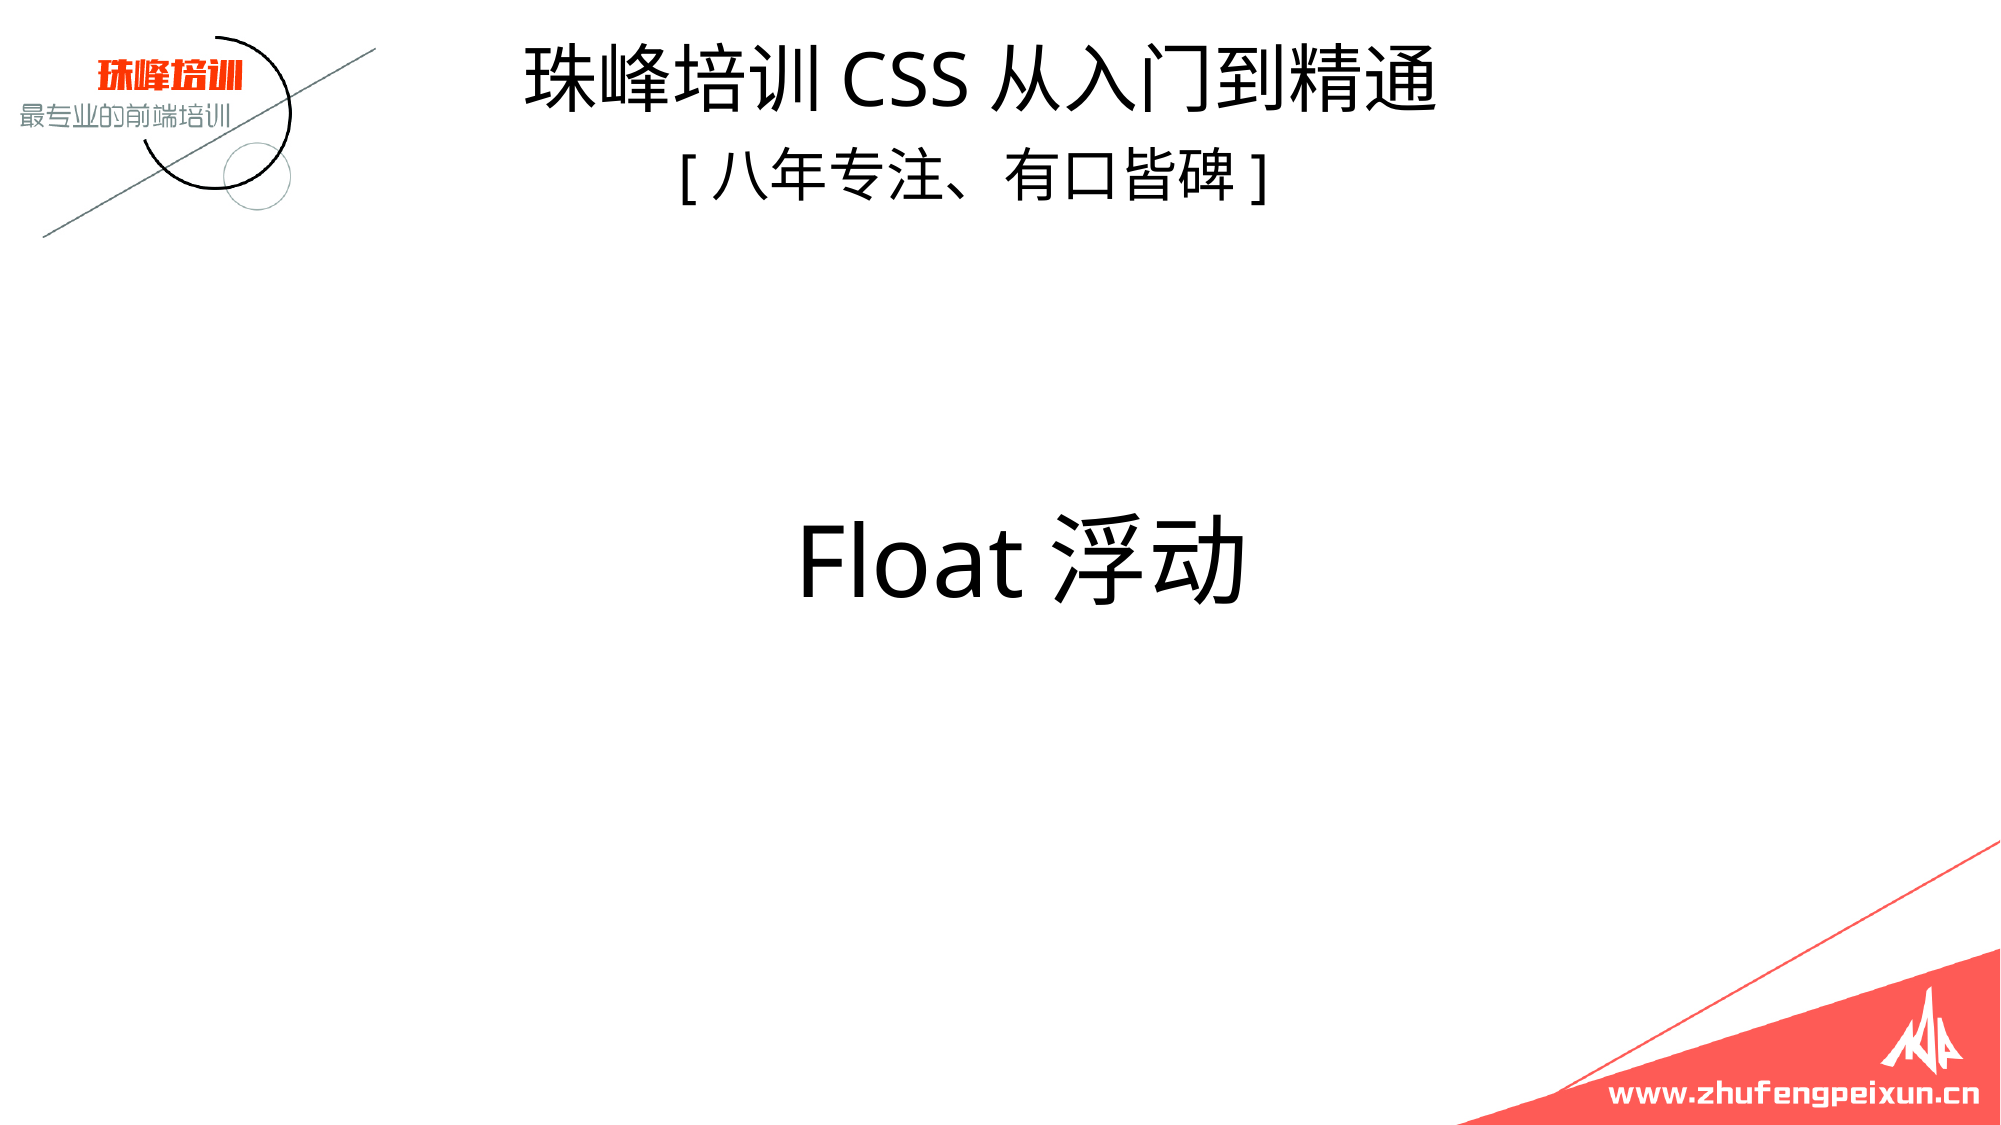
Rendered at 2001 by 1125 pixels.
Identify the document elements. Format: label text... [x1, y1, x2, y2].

picture [1437, 796, 2001, 1125]
picture [18, 36, 376, 238]
text_box 珠峰培训CSS从入门到精通 [八年专注、有口皆碑] [507, 23, 1737, 264]
title Float浮动 [208, 288, 1857, 658]
